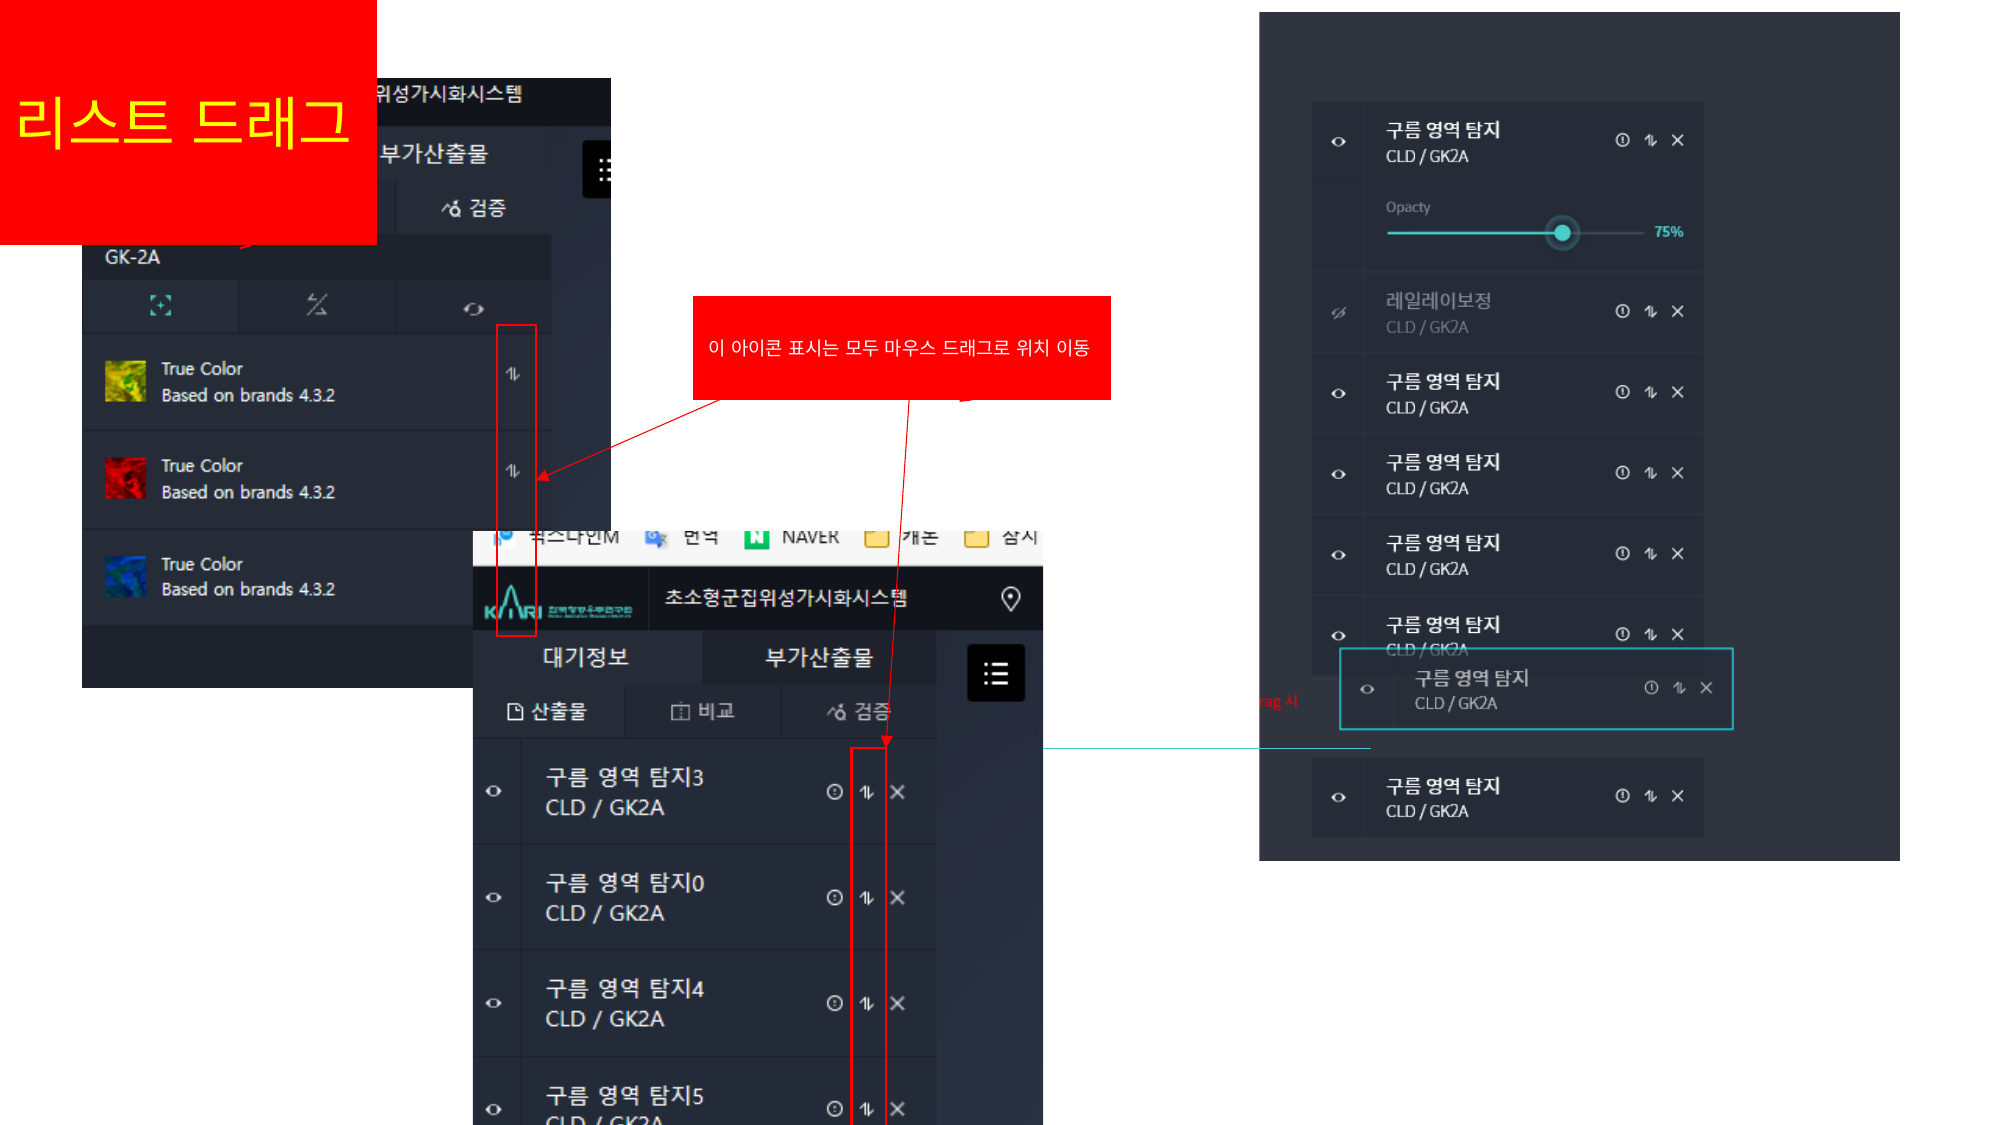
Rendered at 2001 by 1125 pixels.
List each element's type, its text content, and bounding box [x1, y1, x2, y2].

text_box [535, 382, 759, 481]
text_box 이 아이콘 표시는 모두 마우스 드래그로 위치 이동 [693, 296, 1111, 402]
picture [82, 78, 1044, 1125]
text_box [885, 392, 910, 749]
picture [1259, 12, 1900, 861]
text_box 리스트 드래그 [0, 0, 377, 245]
